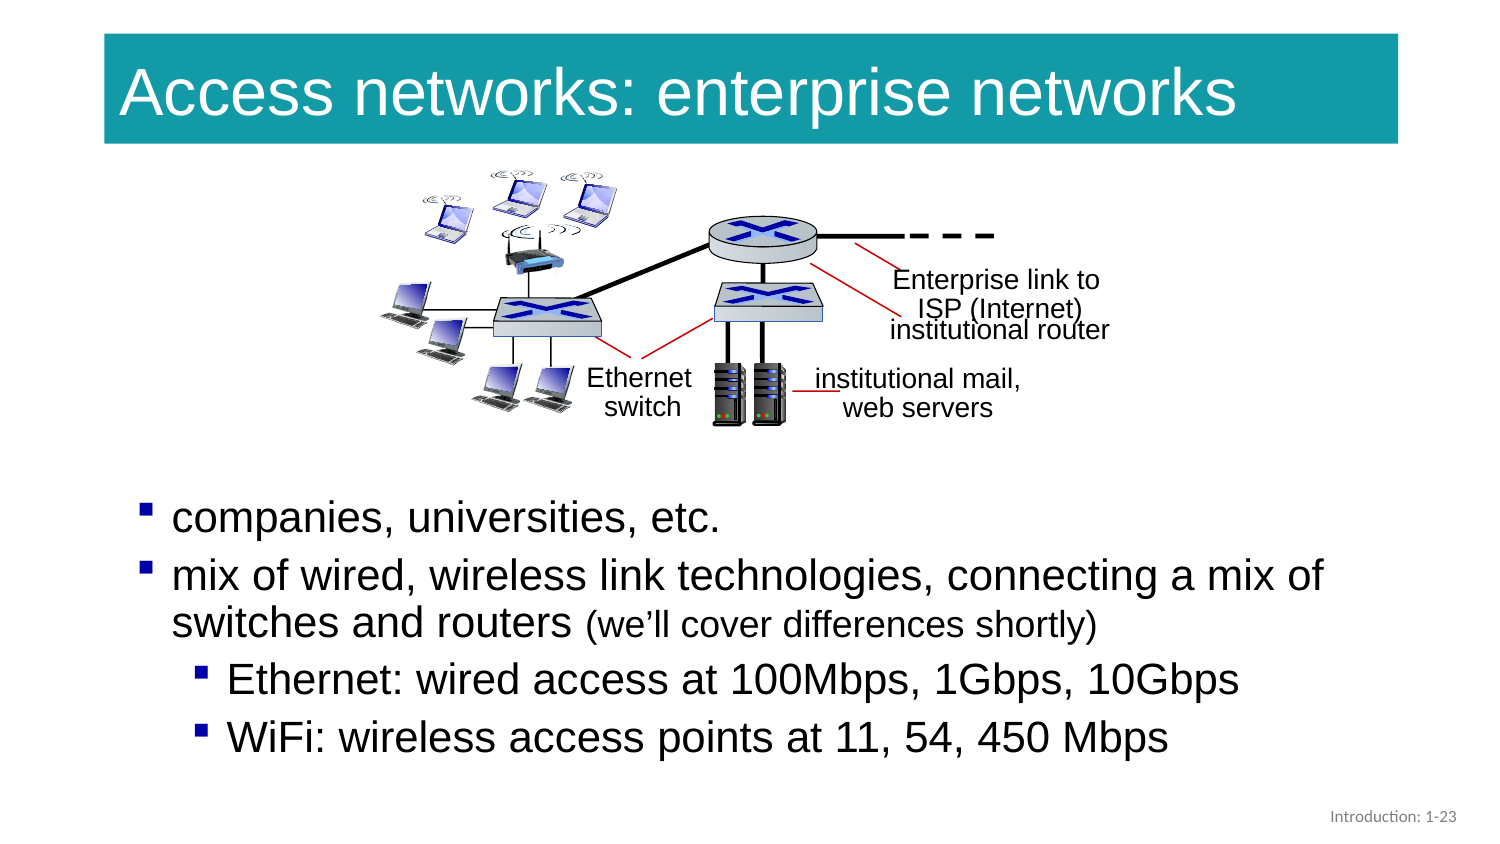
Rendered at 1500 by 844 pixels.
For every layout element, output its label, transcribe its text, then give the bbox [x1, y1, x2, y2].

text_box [492, 297, 602, 337]
text_box companies, universities, etc. mix of wired, wireless link technologies, connecting a mix of switches and routers (we’ll cover differences shortly) Ethernet: wired access at 100Mbps, 1Gbps, 10Gbps WiFi: wireless access points at 11, 54, 450 Mbps [125, 488, 1460, 785]
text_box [713, 363, 747, 426]
title Access networks: enterprise networks [104, 33, 1399, 144]
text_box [422, 194, 474, 245]
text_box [752, 363, 787, 426]
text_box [708, 215, 818, 264]
text_box Enterprise link to ISP (Internet) [877, 259, 1123, 361]
text_box Ethernet switch [571, 357, 715, 430]
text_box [457, 361, 510, 416]
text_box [501, 223, 581, 275]
text_box institutional mail, web servers [799, 358, 1037, 431]
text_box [367, 279, 433, 334]
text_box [509, 362, 576, 417]
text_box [489, 169, 548, 220]
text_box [714, 282, 824, 322]
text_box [402, 315, 469, 370]
slide_number Introduction: 1-23 [1134, 792, 1472, 838]
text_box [560, 171, 618, 229]
